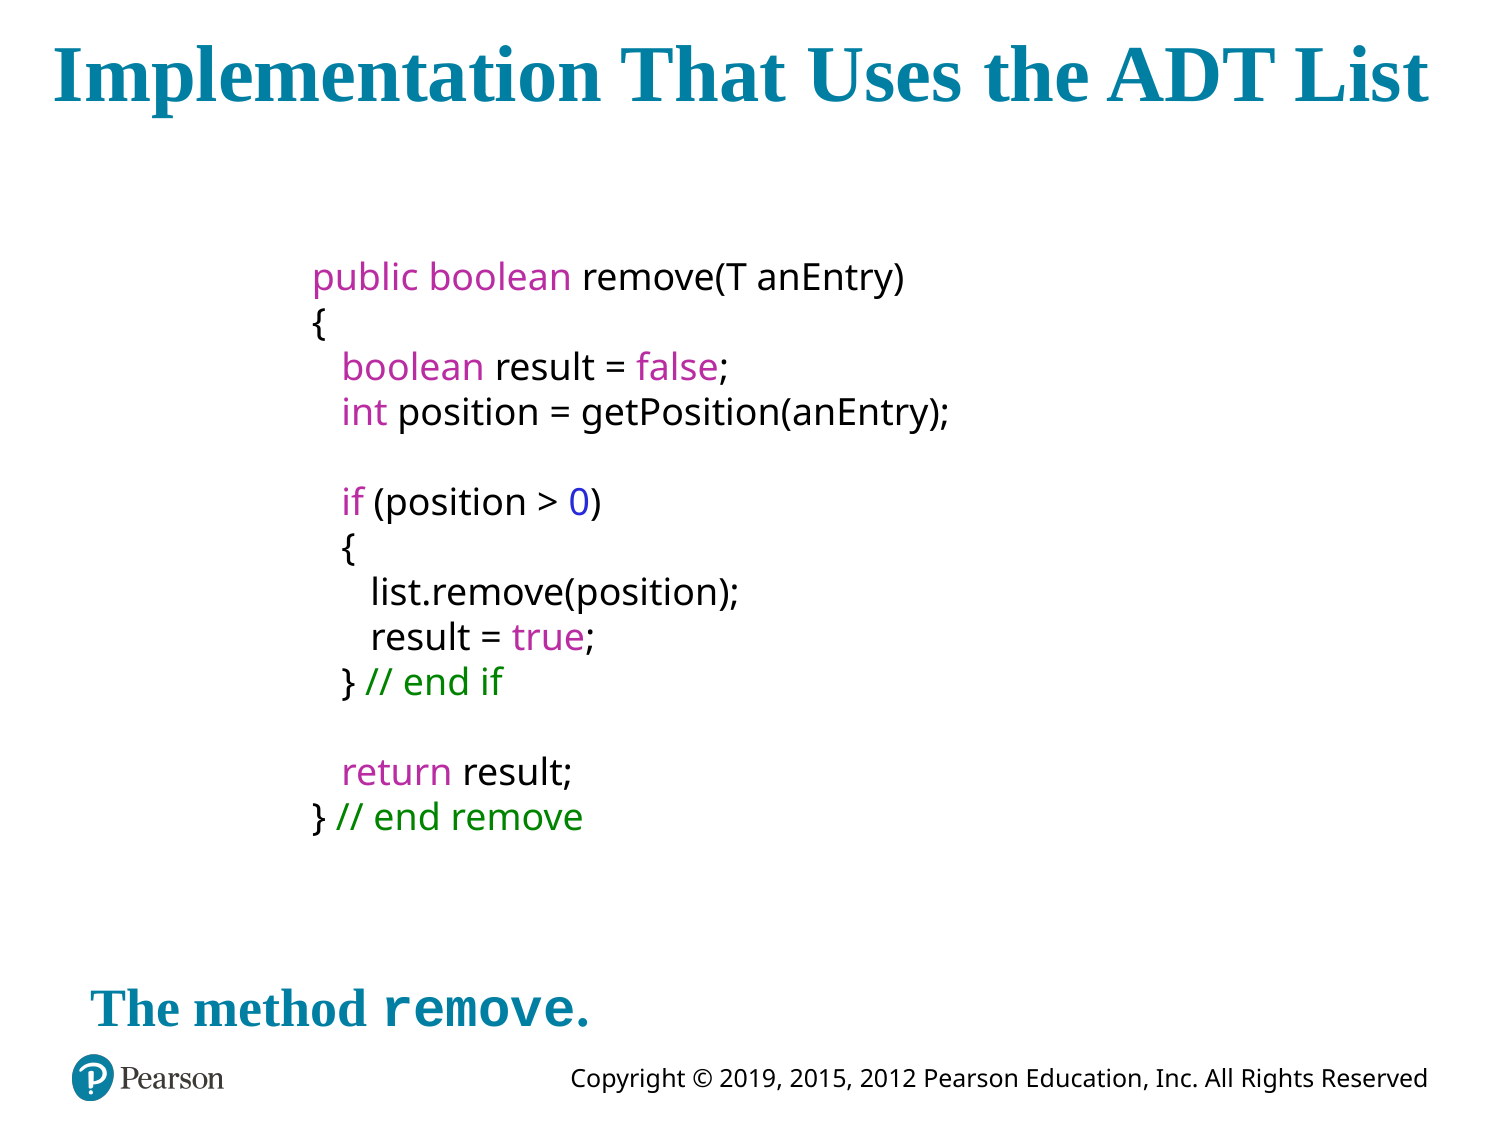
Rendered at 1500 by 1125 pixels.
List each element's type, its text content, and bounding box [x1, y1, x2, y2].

picture [98, 1054, 224, 1101]
list The method remove. [74, 955, 1426, 1053]
picture [80, 1063, 106, 1088]
picture [72, 1054, 88, 1070]
picture [72, 1087, 83, 1101]
title Implementation That Uses the ADT List [37, 0, 1463, 133]
text_box public boolean remove(T anEntry) { boolean result = false; int position = getPosition(anEntry); if (position > 0) { list.remove(position); result = true; } // end if return result; } // end remove [304, 245, 958, 846]
